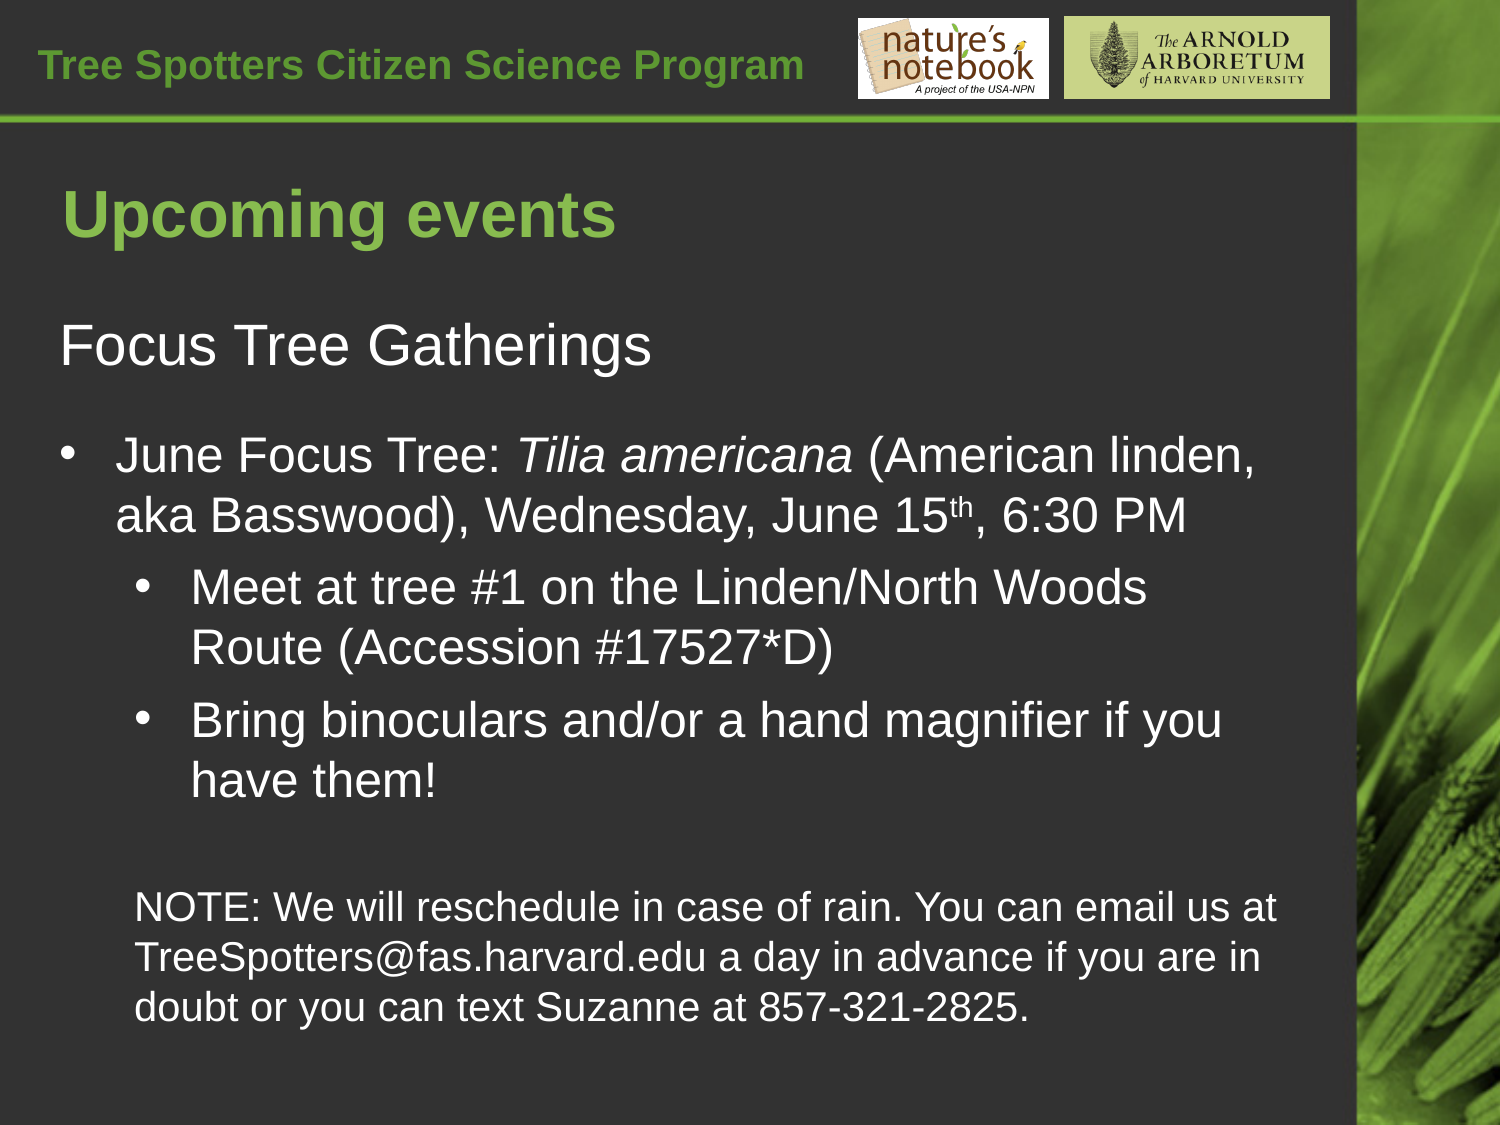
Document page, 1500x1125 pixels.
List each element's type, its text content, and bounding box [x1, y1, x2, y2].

text_box Focus Tree Gatherings June Focus Tree: Tilia americana (American linden, aka Basswood), Wednesday, June 15th, 6:30 PM Meet at tree #1 on the Linden/North Woods Route (Accession #17527*D) Bring binoculars and/or a hand magnifier if you have them! NOTE: We will reschedule in case of rain. You can email us at TreeSpotters@fas.harvard.edu a day in advance if you are in doubt or you can text Suzanne at 857-321-2825. [44, 299, 1306, 1110]
text_box Tree Spotters Citizen Science Program [22, 30, 821, 96]
picture [0, 0, 1500, 1125]
text_box Upcoming events [47, 163, 633, 259]
